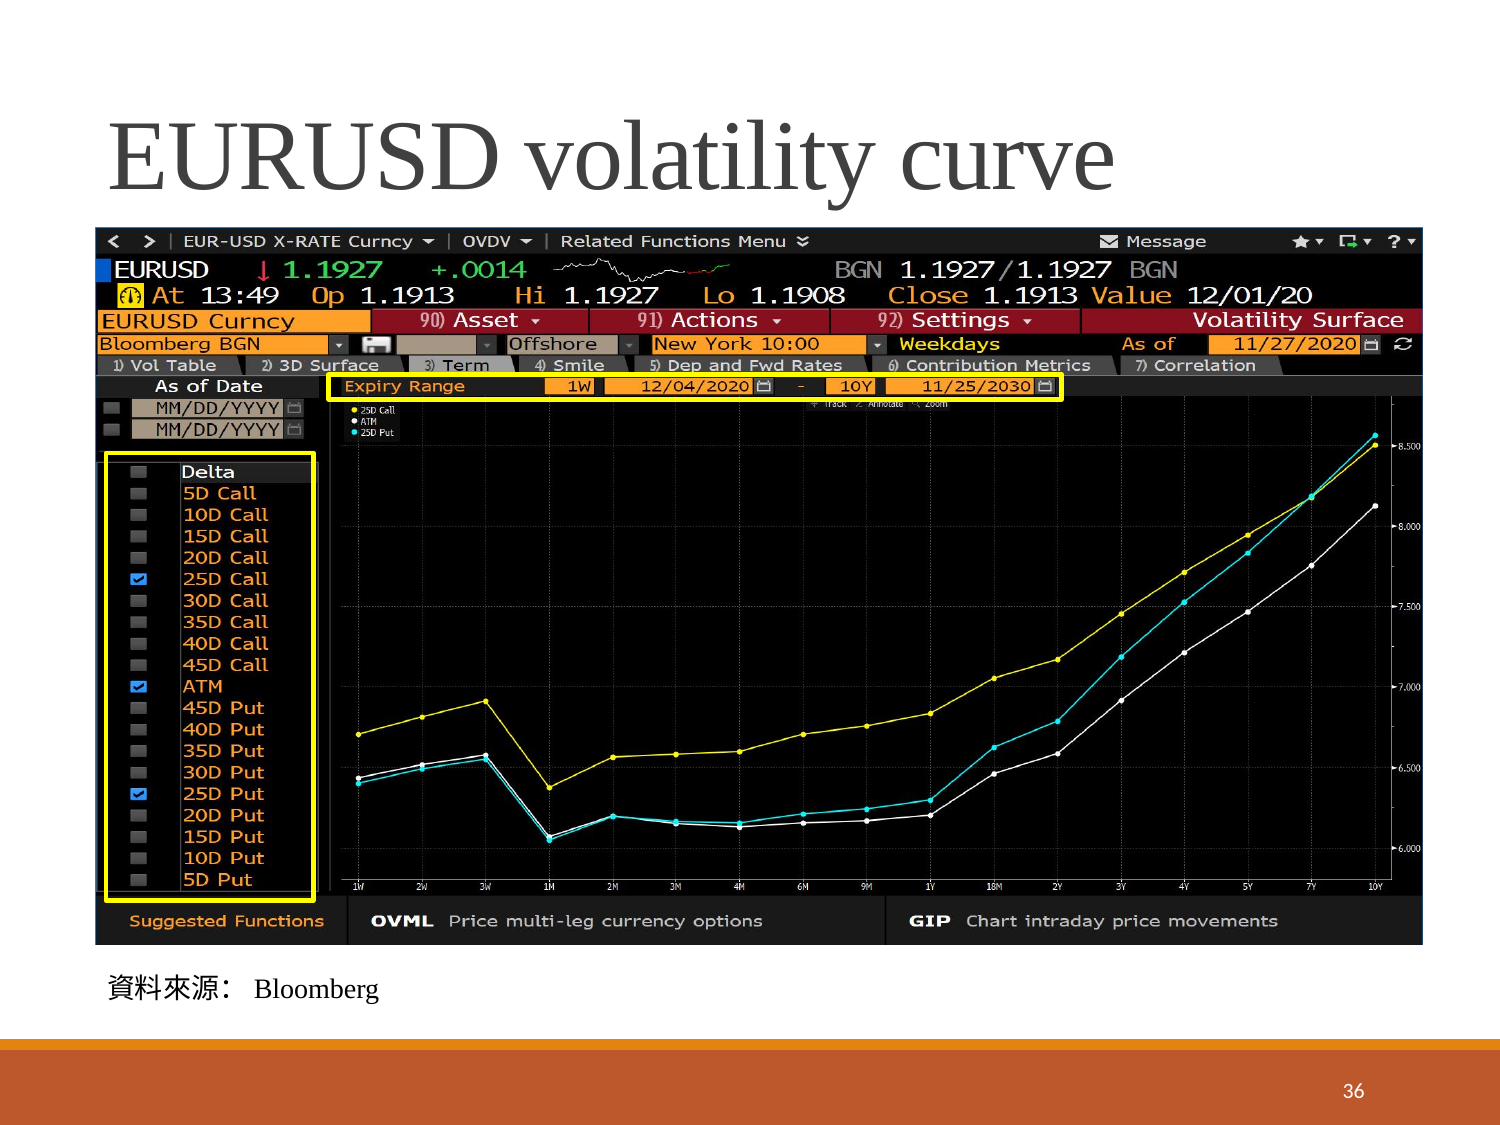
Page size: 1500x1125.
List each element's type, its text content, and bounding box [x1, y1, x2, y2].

slide_number 36 [1218, 1059, 1380, 1120]
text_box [95, 226, 1424, 1004]
title EURUSD volatility curve [95, 86, 1390, 225]
